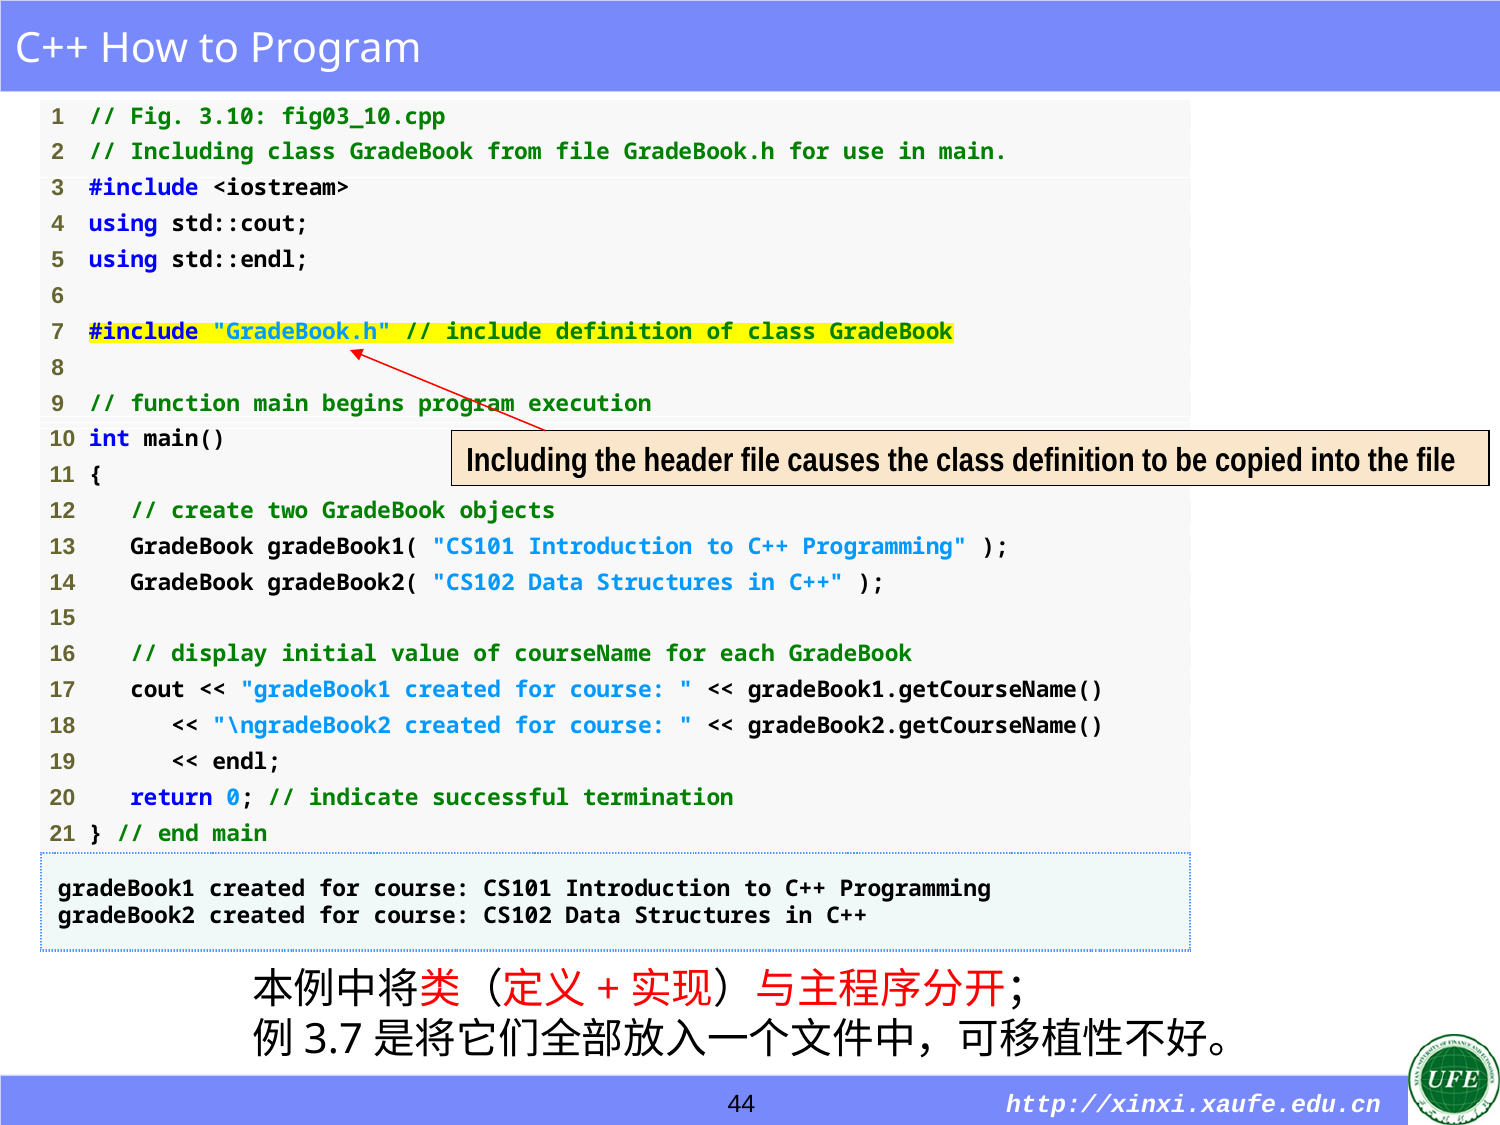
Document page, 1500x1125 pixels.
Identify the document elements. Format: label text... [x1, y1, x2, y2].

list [39, 99, 1198, 990]
text_box 本例中将类（定义+实现）与主程序分开； 例3.7是将它们全部放入一个文件中，可移植性不好。 [237, 954, 1225, 1069]
text_box Including the header file causes the class definition to be copied into the file [1198, 430, 1490, 486]
slide_number 44 [712, 1080, 775, 1121]
picture [1408, 1034, 1500, 1125]
